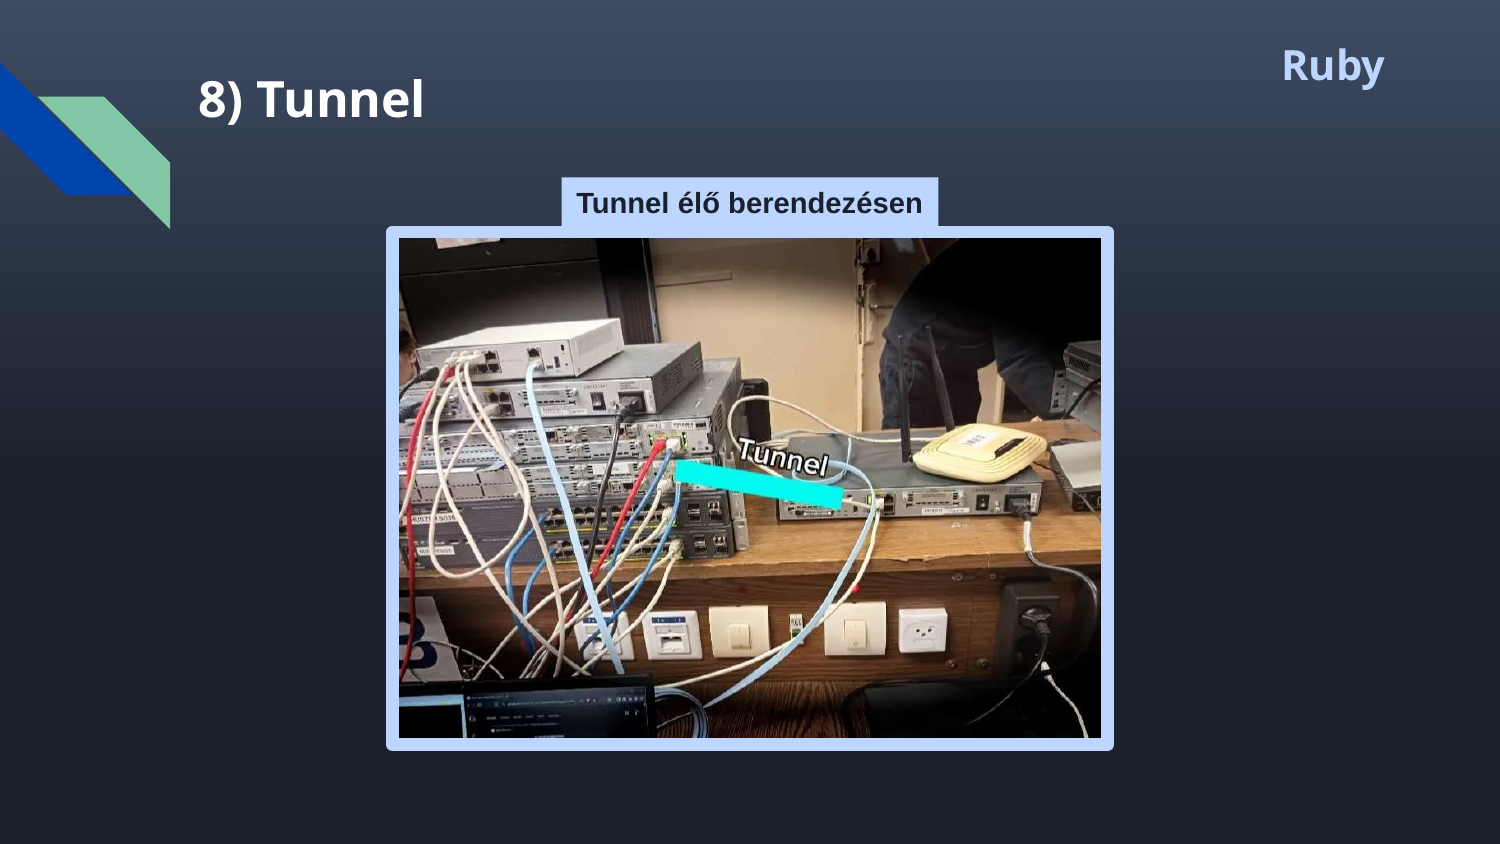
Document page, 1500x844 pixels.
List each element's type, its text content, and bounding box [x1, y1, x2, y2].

text_box Tunnel élő berendezésen [561, 177, 939, 226]
picture [398, 238, 1102, 739]
title 8) Tunnel [170, 52, 832, 203]
text_box Ruby [1266, 31, 1415, 97]
